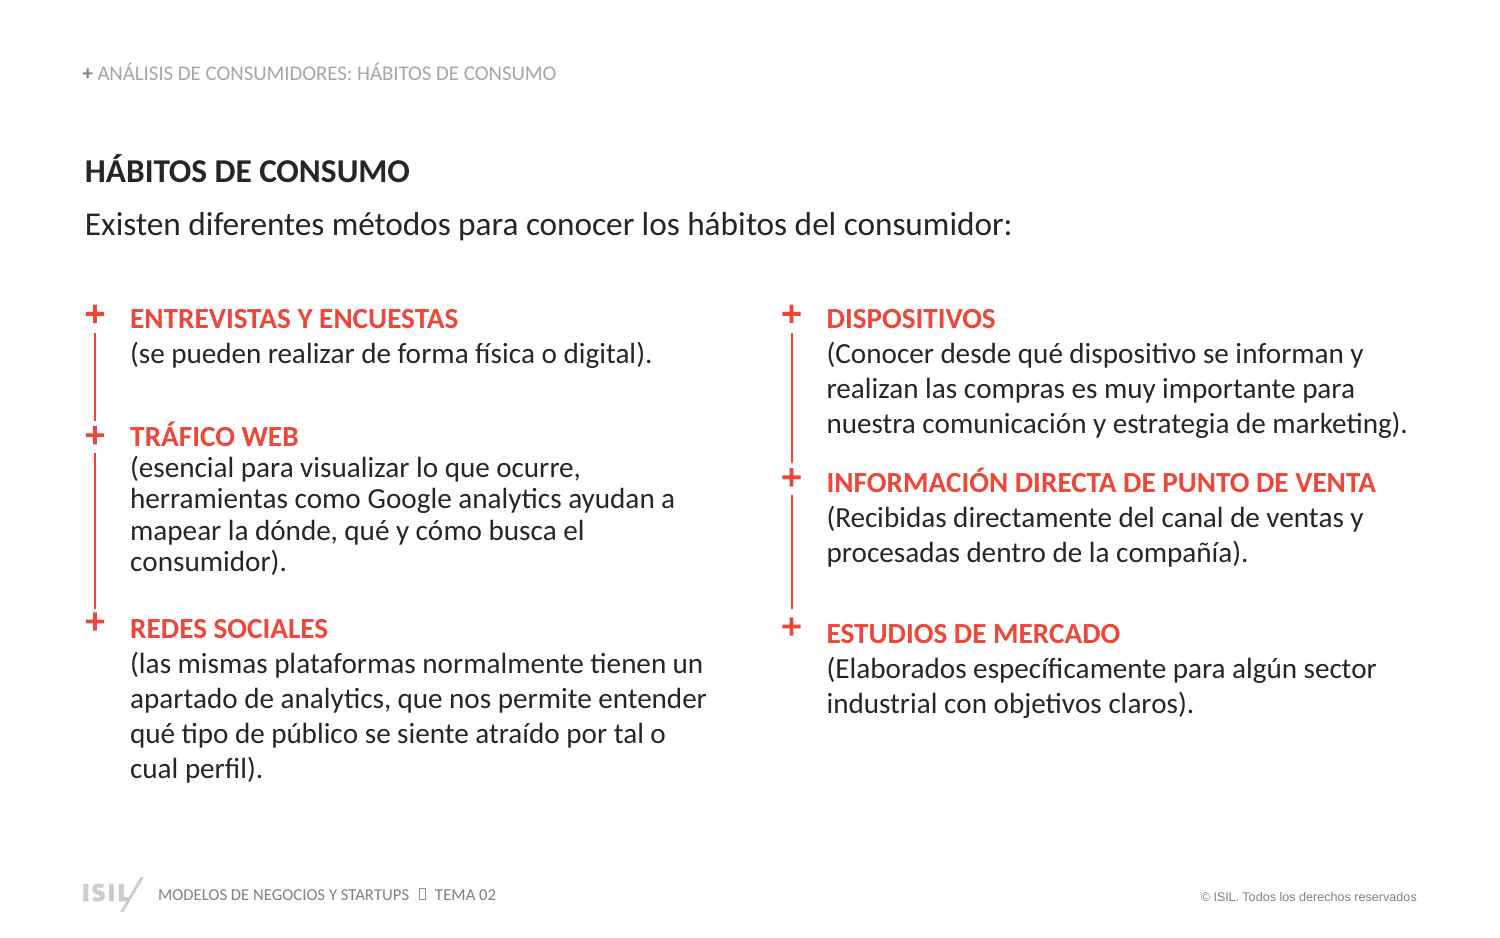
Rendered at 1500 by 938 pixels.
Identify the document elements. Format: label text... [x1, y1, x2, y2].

text_box [84, 424, 106, 446]
text_box [84, 303, 106, 325]
text_box INFORMACIÓN DIRECTA DE PUNTO DE VENTA (Recibidas directamente del canal de ventas y procesadas dentro de la compañía). [826, 463, 1417, 569]
text_box [84, 610, 106, 633]
text_box REDES SOCIALES (las mismas plataformas normalmente tienen un apartado de analytics, que nos permite entender qué tipo de público se siente atraído por tal o cual perfil). [130, 609, 721, 784]
text_box [780, 615, 803, 638]
text_box ENTREVISTAS Y ENCUESTAS (se pueden realizar de forma física o digital). [130, 299, 721, 370]
text_box + ANÁLISIS DE CONSUMIDORES: HÁBITOS DE CONSUMO [82, 61, 721, 85]
text_box DISPOSITIVOS (Conocer desde qué dispositivo se informan y realizan las compras es muy importante para nuestra comunicación y estrategia de marketing). [826, 299, 1417, 440]
text_box [780, 466, 803, 489]
text_box TRÁFICO WEB (esencial para visualizar lo que ocurre, herramientas como Google analytics ayudan a mapear la dónde, qué y cómo busca el consumidor). [130, 420, 721, 579]
text_box HÁBITOS DE CONSUMO Existen diferentes métodos para conocer los hábitos del consumidor: [83, 149, 1429, 243]
text_box ESTUDIOS DE MERCADO (Elaborados específicamente para algún sector industrial con objetivos claros). [826, 613, 1417, 719]
text_box [780, 303, 803, 325]
